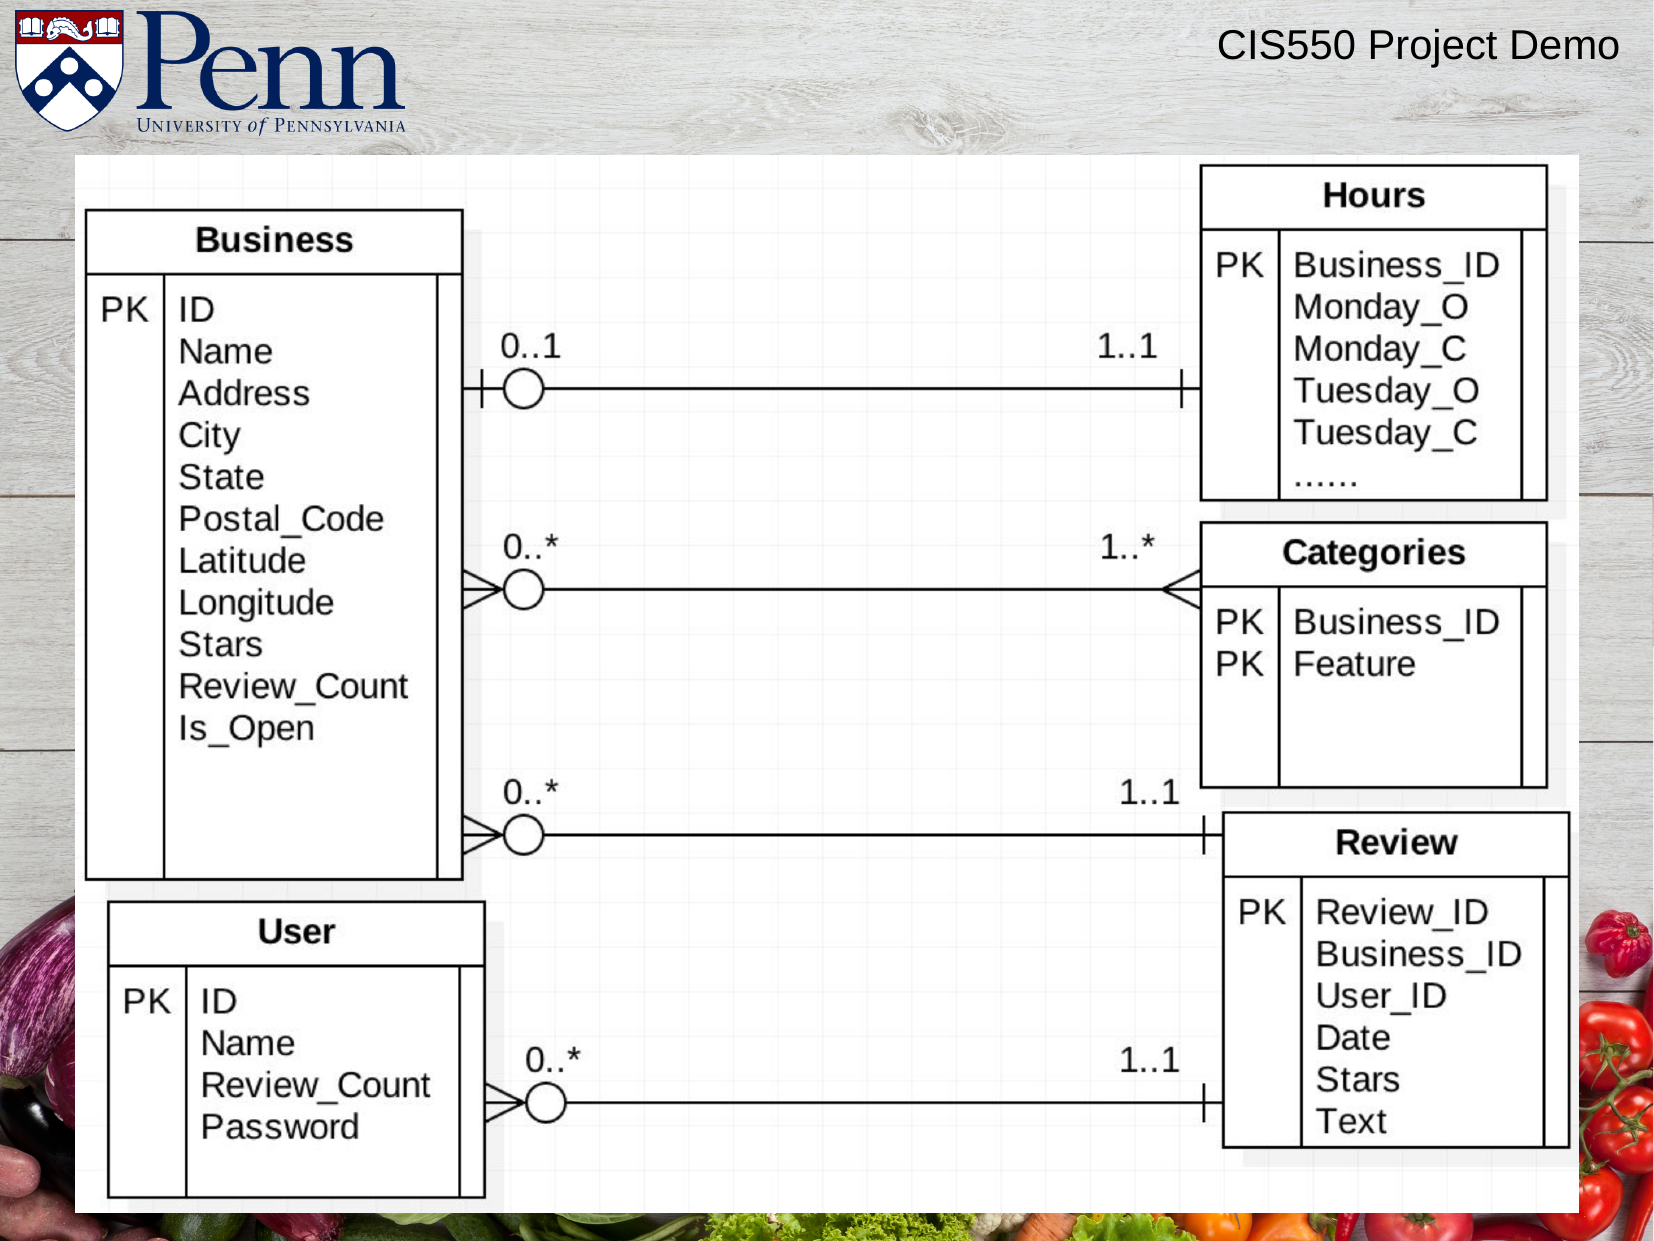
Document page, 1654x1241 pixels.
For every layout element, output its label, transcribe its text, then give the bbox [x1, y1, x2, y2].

picture [0, 0, 1654, 1241]
text_box CIS550 Project Demo [1202, 10, 1639, 76]
